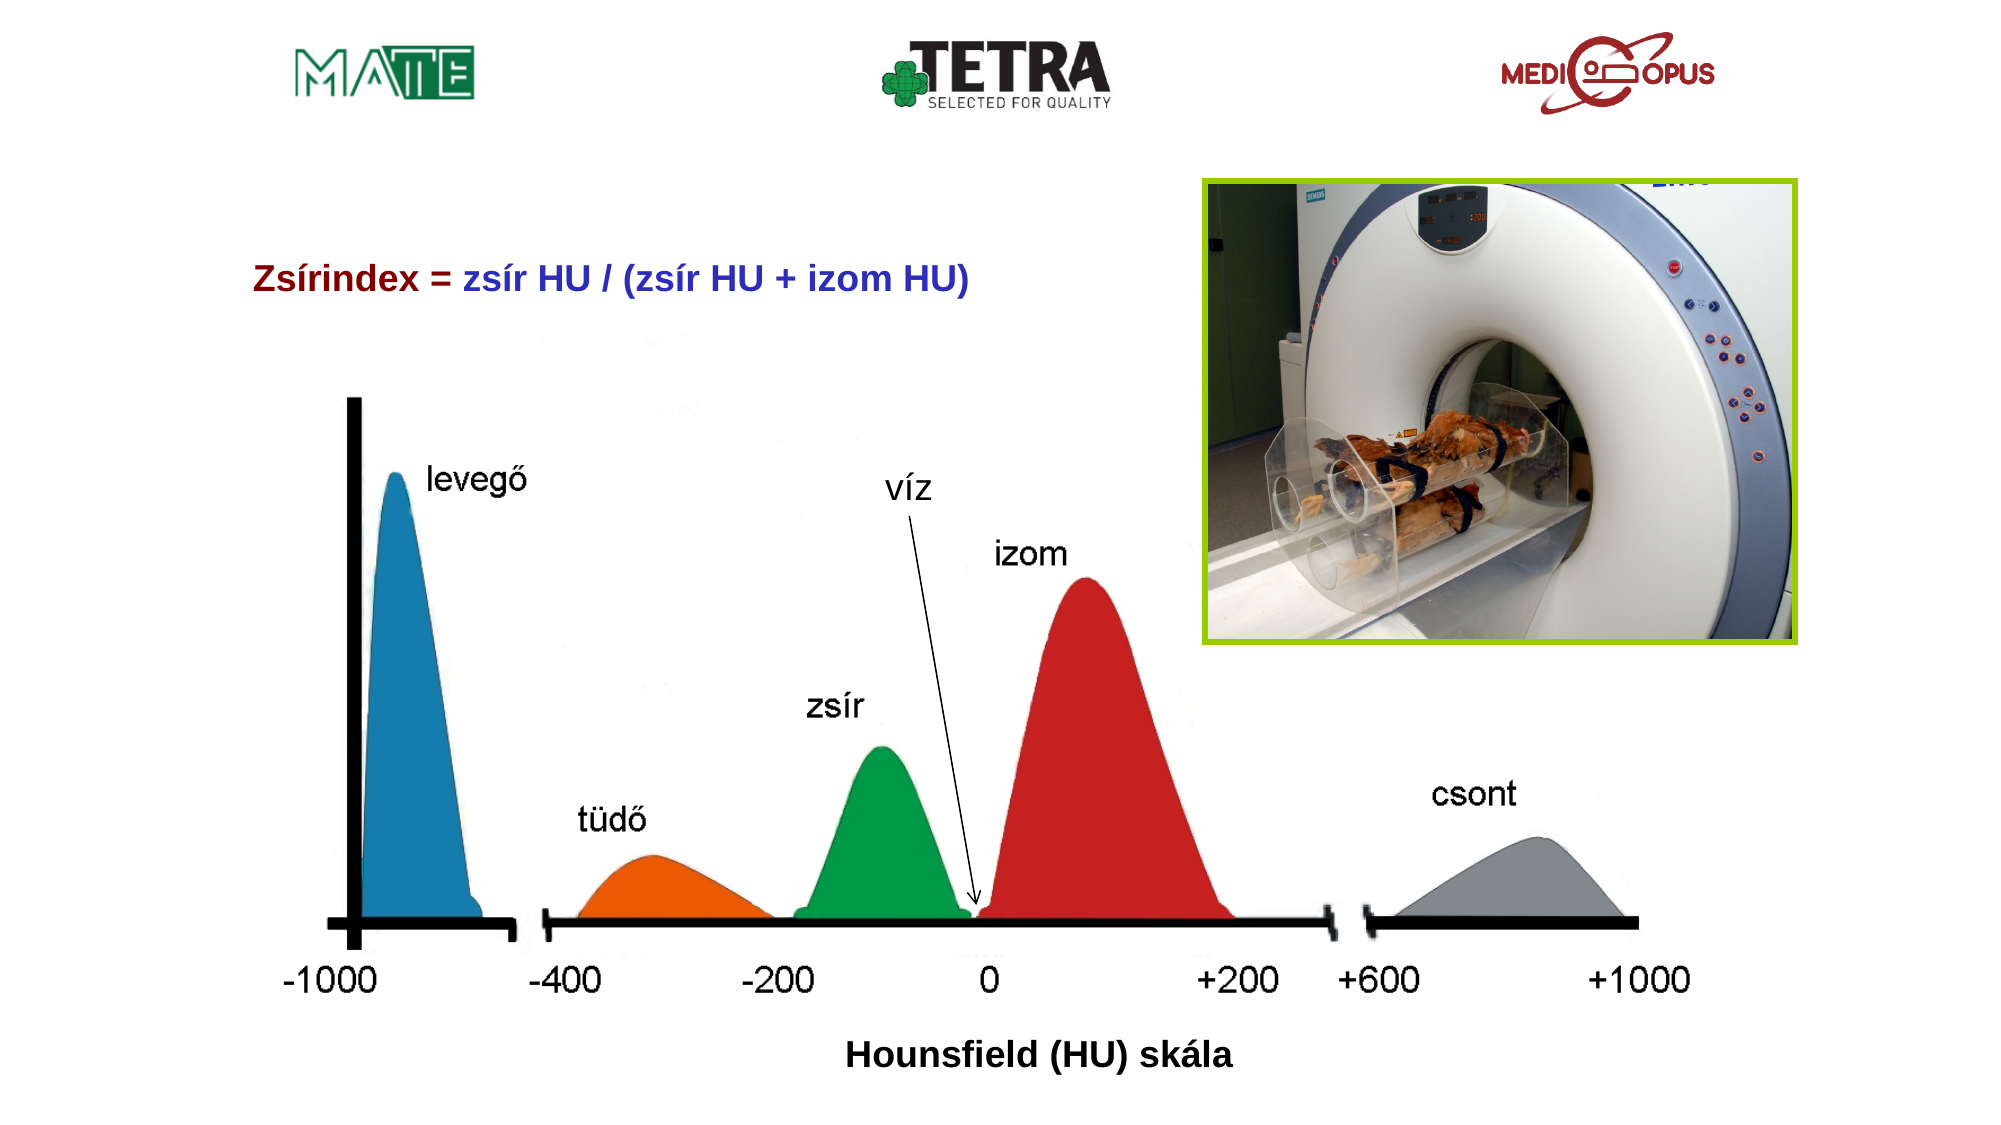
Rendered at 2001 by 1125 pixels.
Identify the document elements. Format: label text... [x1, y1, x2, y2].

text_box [281, 27, 1719, 119]
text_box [909, 516, 977, 906]
text_box Hounsfield (HU) skála [830, 1055, 1248, 1083]
picture [249, 184, 1793, 1047]
text_box Zsírindex = zsír HU / (zsír HU + izom HU) [238, 247, 1000, 307]
